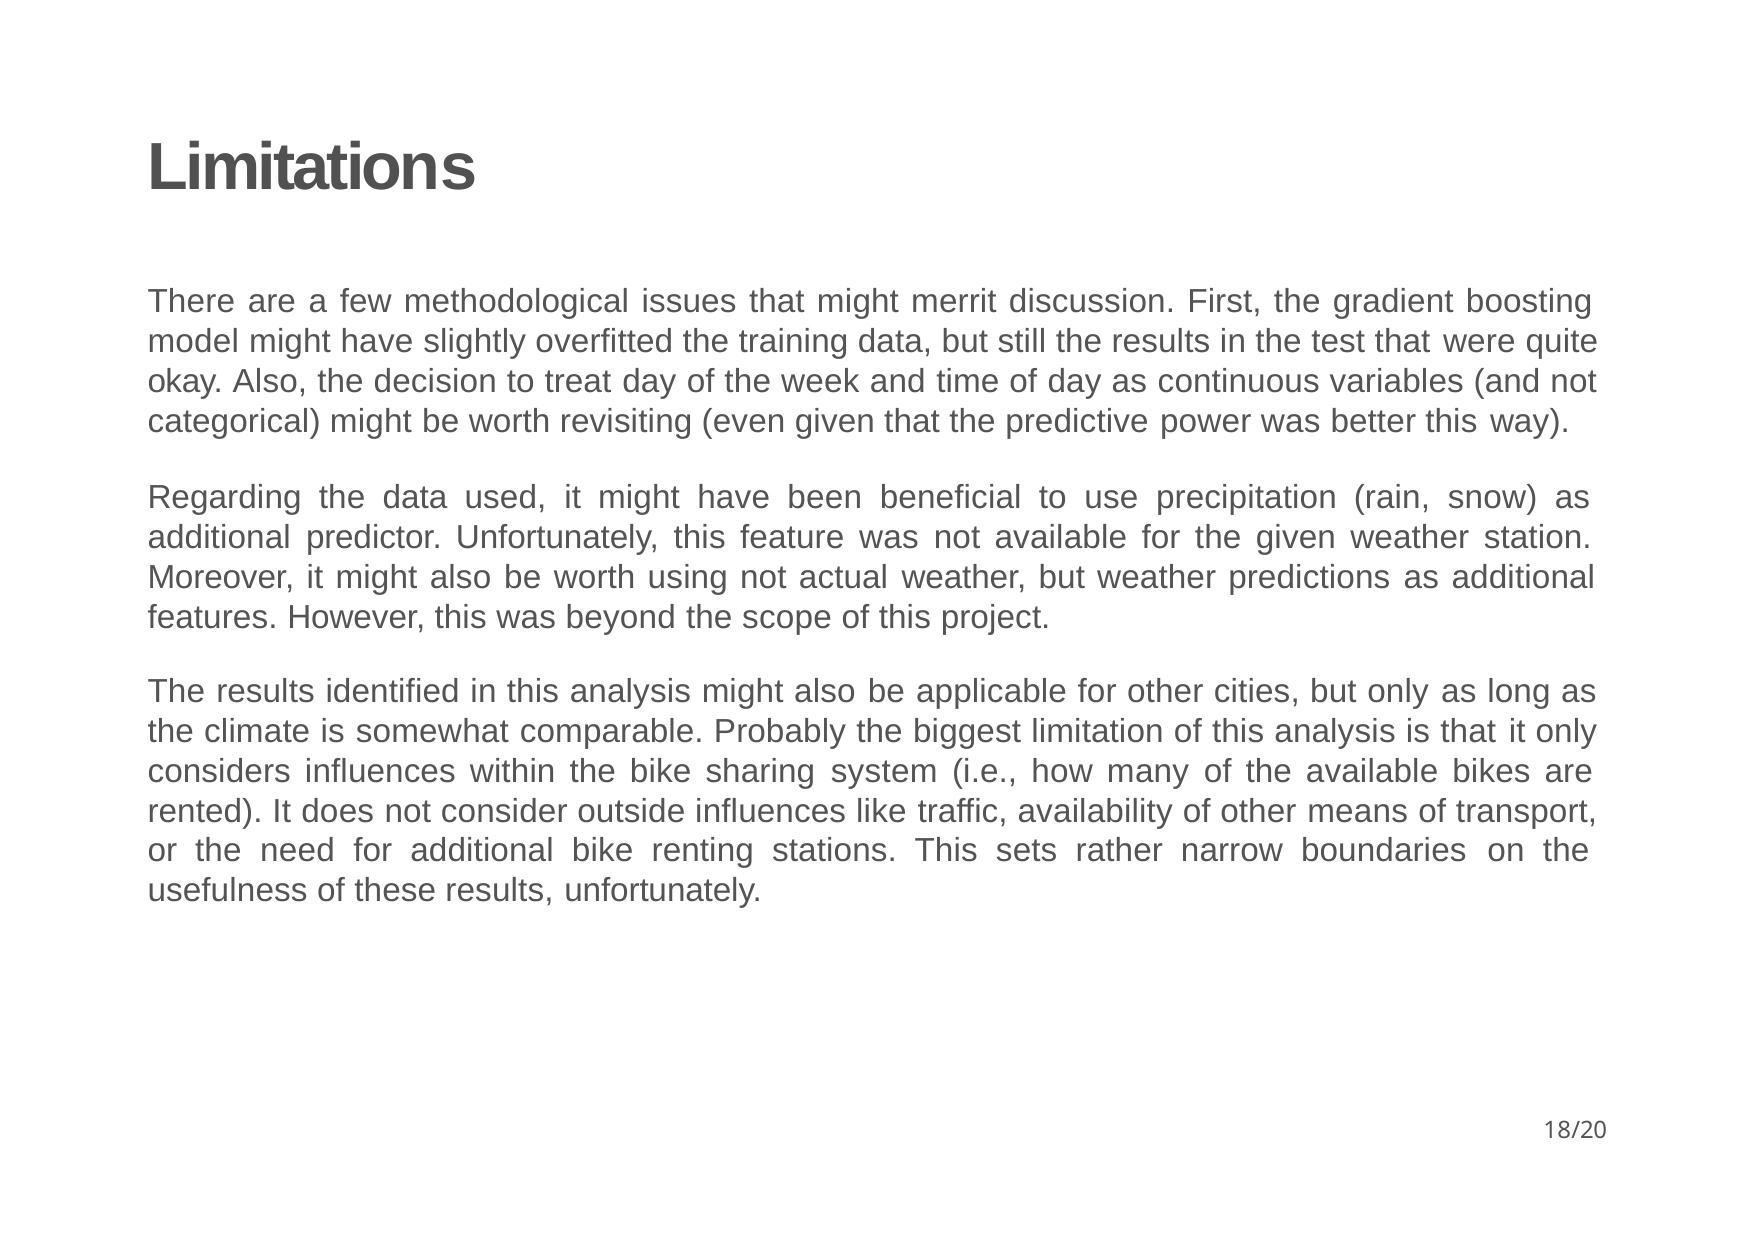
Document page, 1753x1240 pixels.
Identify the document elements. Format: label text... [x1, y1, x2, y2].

slide_number 10/20 [1539, 1111, 1609, 1240]
title Limitations [145, 120, 478, 277]
text_box There are a few methodological issues that might merrit discussion. First, the gradient boosting model might have slightly overfitted the training data, but still the results in the test that were quite okay. Also, the decision to treat day of the week and time of day as continuous variables (and not categorical) might be worth revisiting (even given that the predictive power was better this way). Regarding the data used, it might have been beneficial to use precipitation (rain, snow) as additional predictor. Unfortunately, this feature was not available for the given weather station. Moreover, it might also be worth using not actual weather, but weather predictions as additional features. However, this was beyond the scope of this project. The results identified in this analysis might also be applicable for other cities, but only as long as the climate is somewhat comparable. Probably the biggest limitation of this analysis is that it only considers influences within the bike sharing system (i.e., how many of the available bikes are rented). It does not consider outside influences like traffic, availability of other means of transport, or the need for additional bike renting stations. This sets rather narrow boundaries on the usefulness of these results, unfortunately. [145, 277, 1609, 909]
